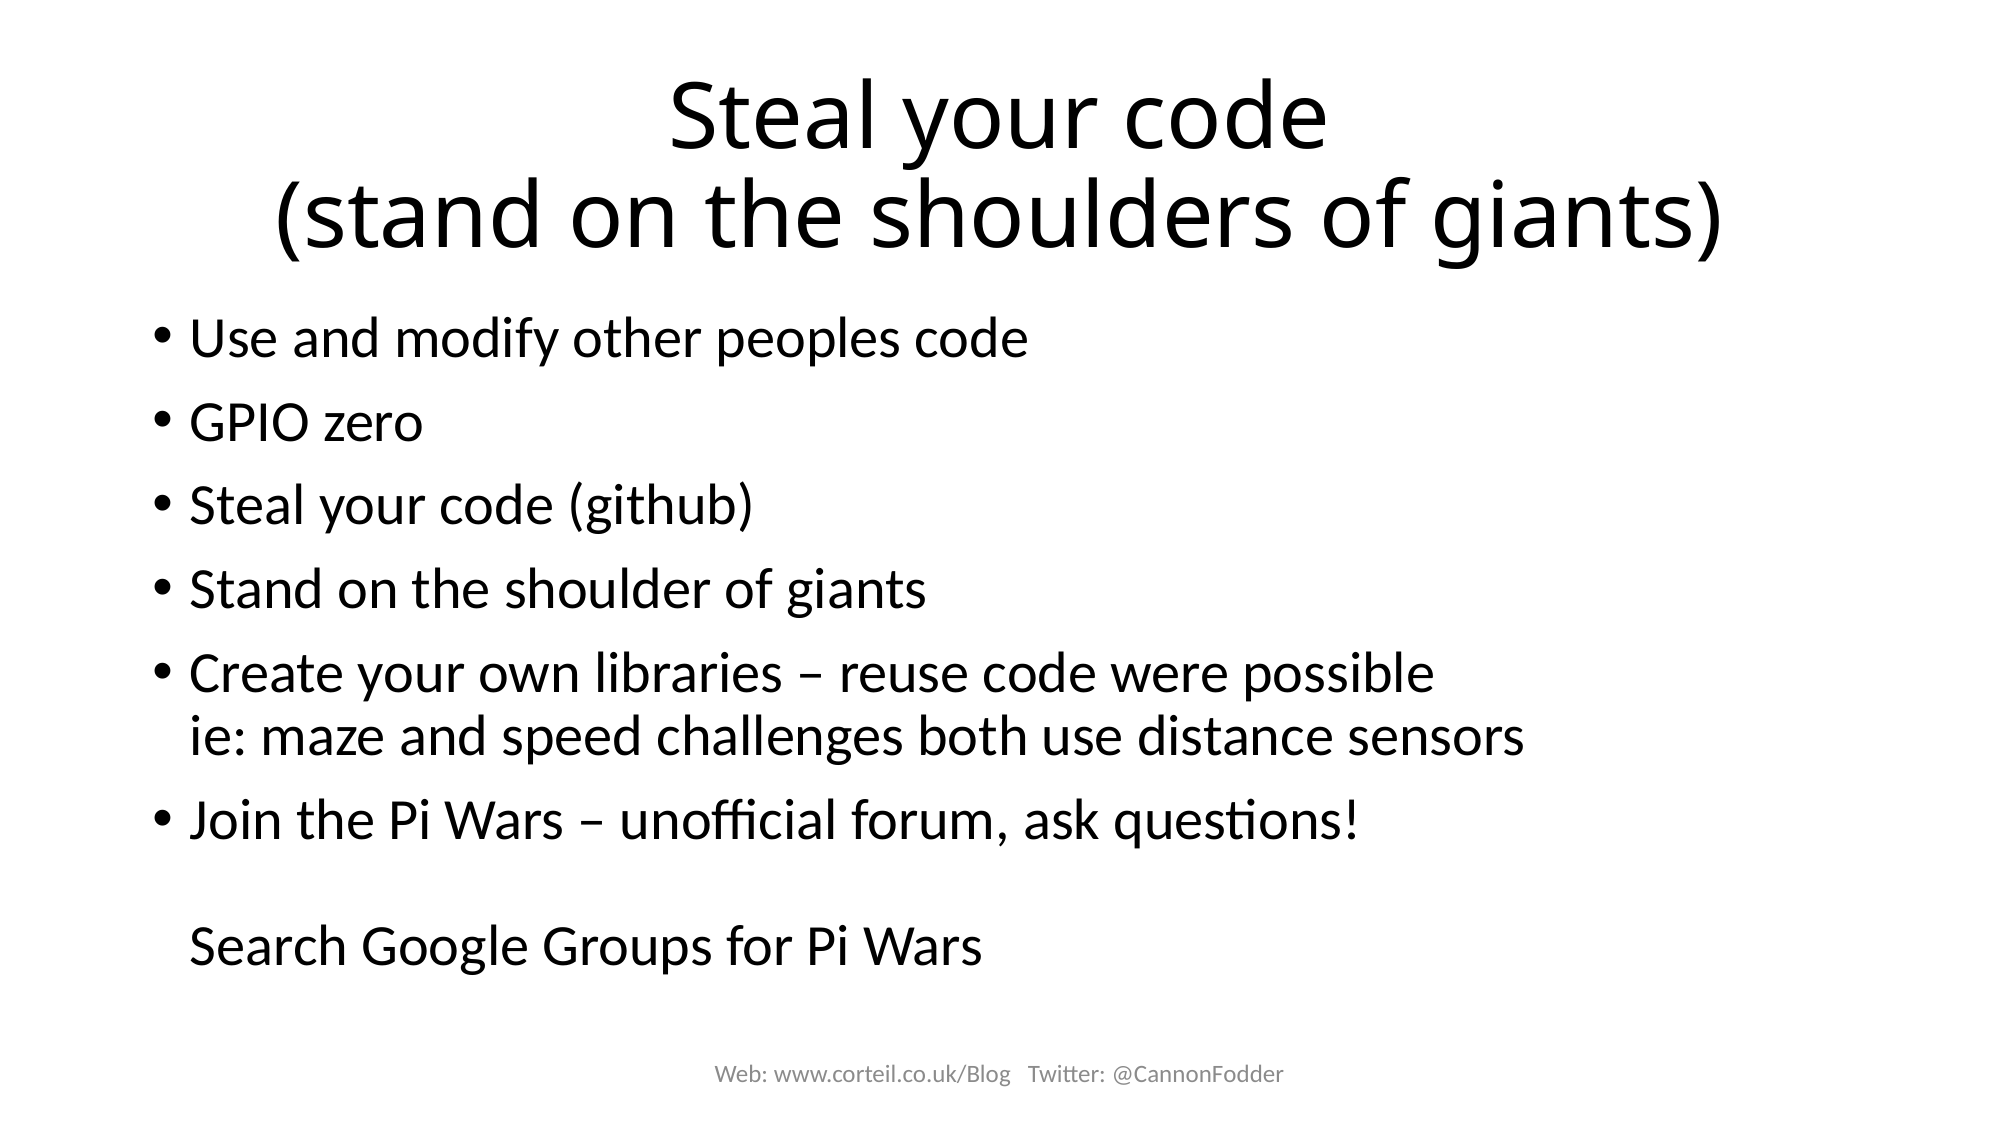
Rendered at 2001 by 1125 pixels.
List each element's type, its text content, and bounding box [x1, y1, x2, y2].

list Use and modify other peoples code GPIO zero Steal your code (github) Stand on the shoulder of giants Create your own libraries – reuse code were possible ie: maze and speed challenges both use distance sensors Join the Pi Wars – unofficial forum, ask questions! Search Google Groups for Pi Wars [137, 299, 1863, 1014]
footer Web: www.corteil.co.uk/Blog Twitter: @CannonFodder [662, 1042, 1338, 1103]
title Steal your code (stand on the shoulders of giants) [137, 59, 1863, 278]
